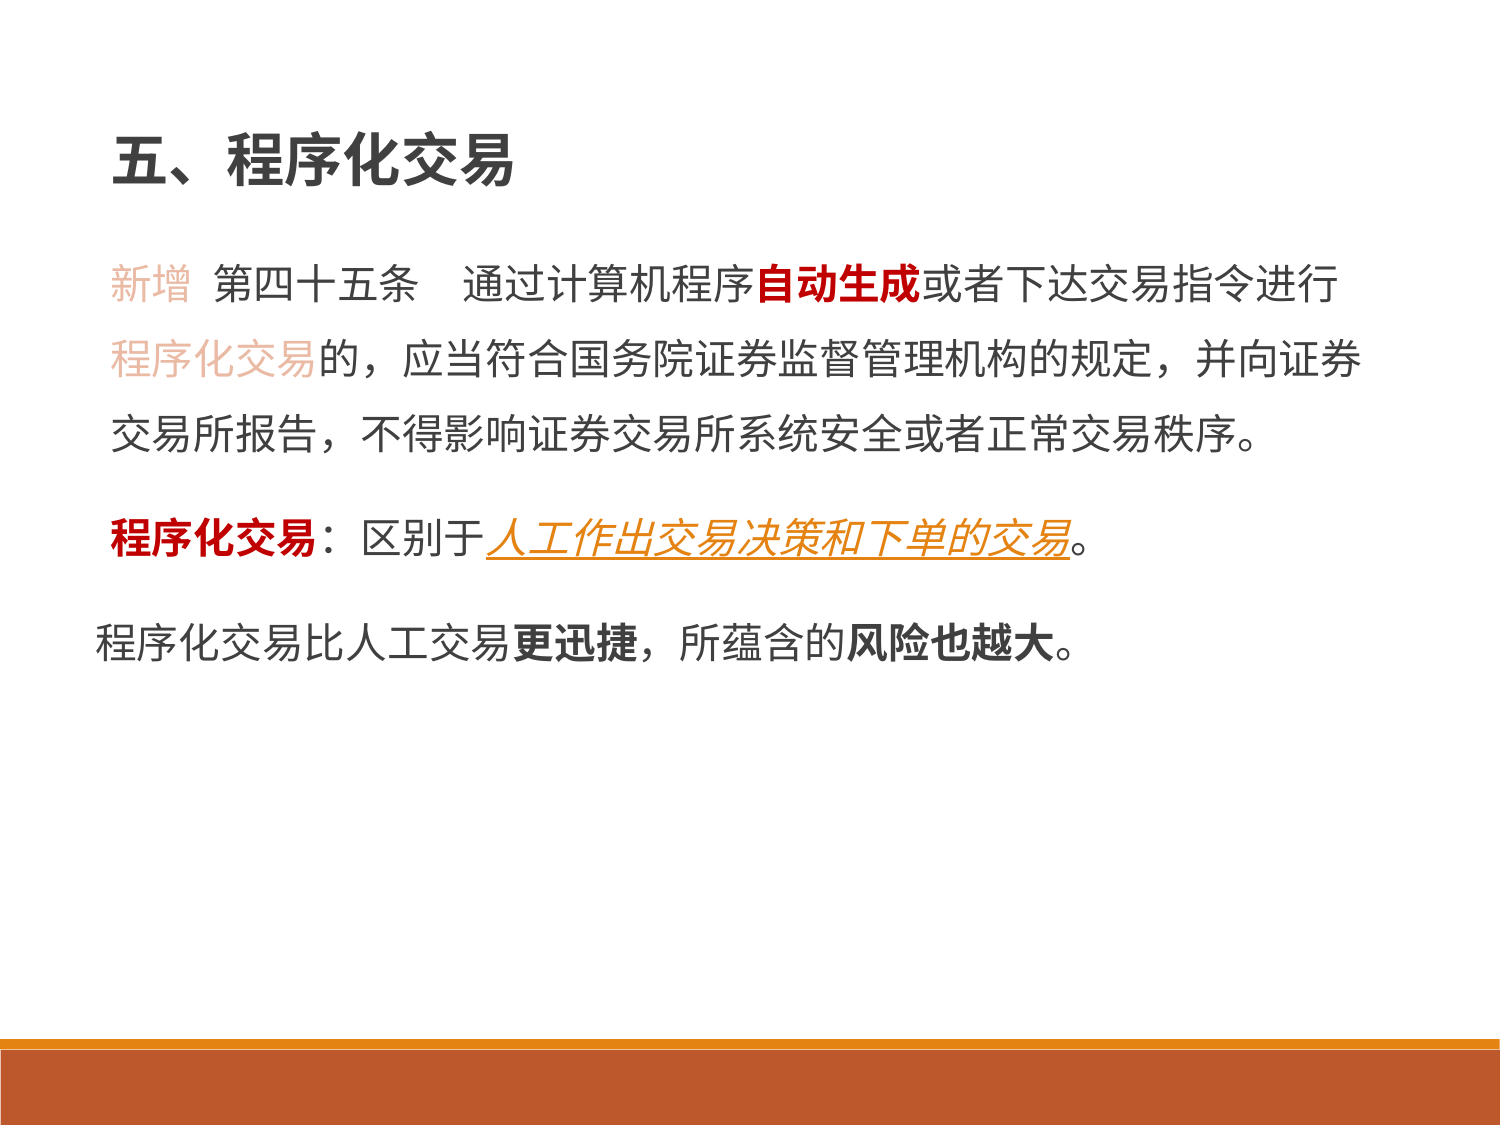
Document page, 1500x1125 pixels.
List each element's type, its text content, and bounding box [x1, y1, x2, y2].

list 新增 第四十五条 通过计算机程序自动生成或者下达交易指令进行程序化交易的，应当符合国务院证券监督管理机构的规定，并向证券交易所报告，不得影响证券交易所系统安全或者正常交易秩序。 程序化交易：区别于人工作出交易决策和下单的交易。 程序化交易比人工交易更迅捷，所蕴含的风险也越大。 [94, 225, 1373, 963]
title 五、程序化交易 [94, 122, 1333, 202]
